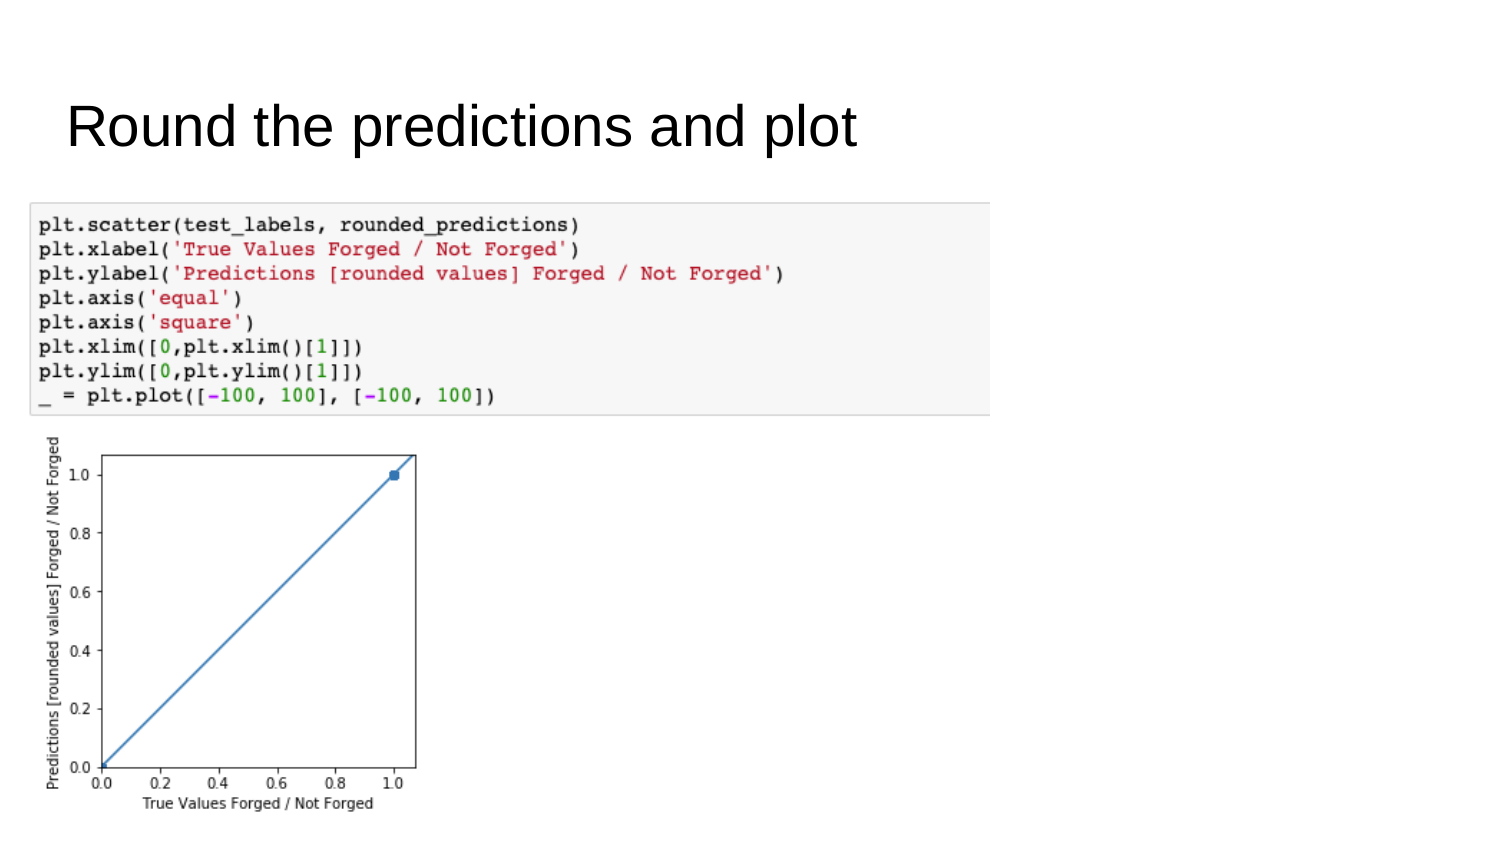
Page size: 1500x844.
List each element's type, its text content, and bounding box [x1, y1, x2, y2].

picture [24, 191, 990, 819]
title Round the predictions and plot [51, 72, 1449, 167]
